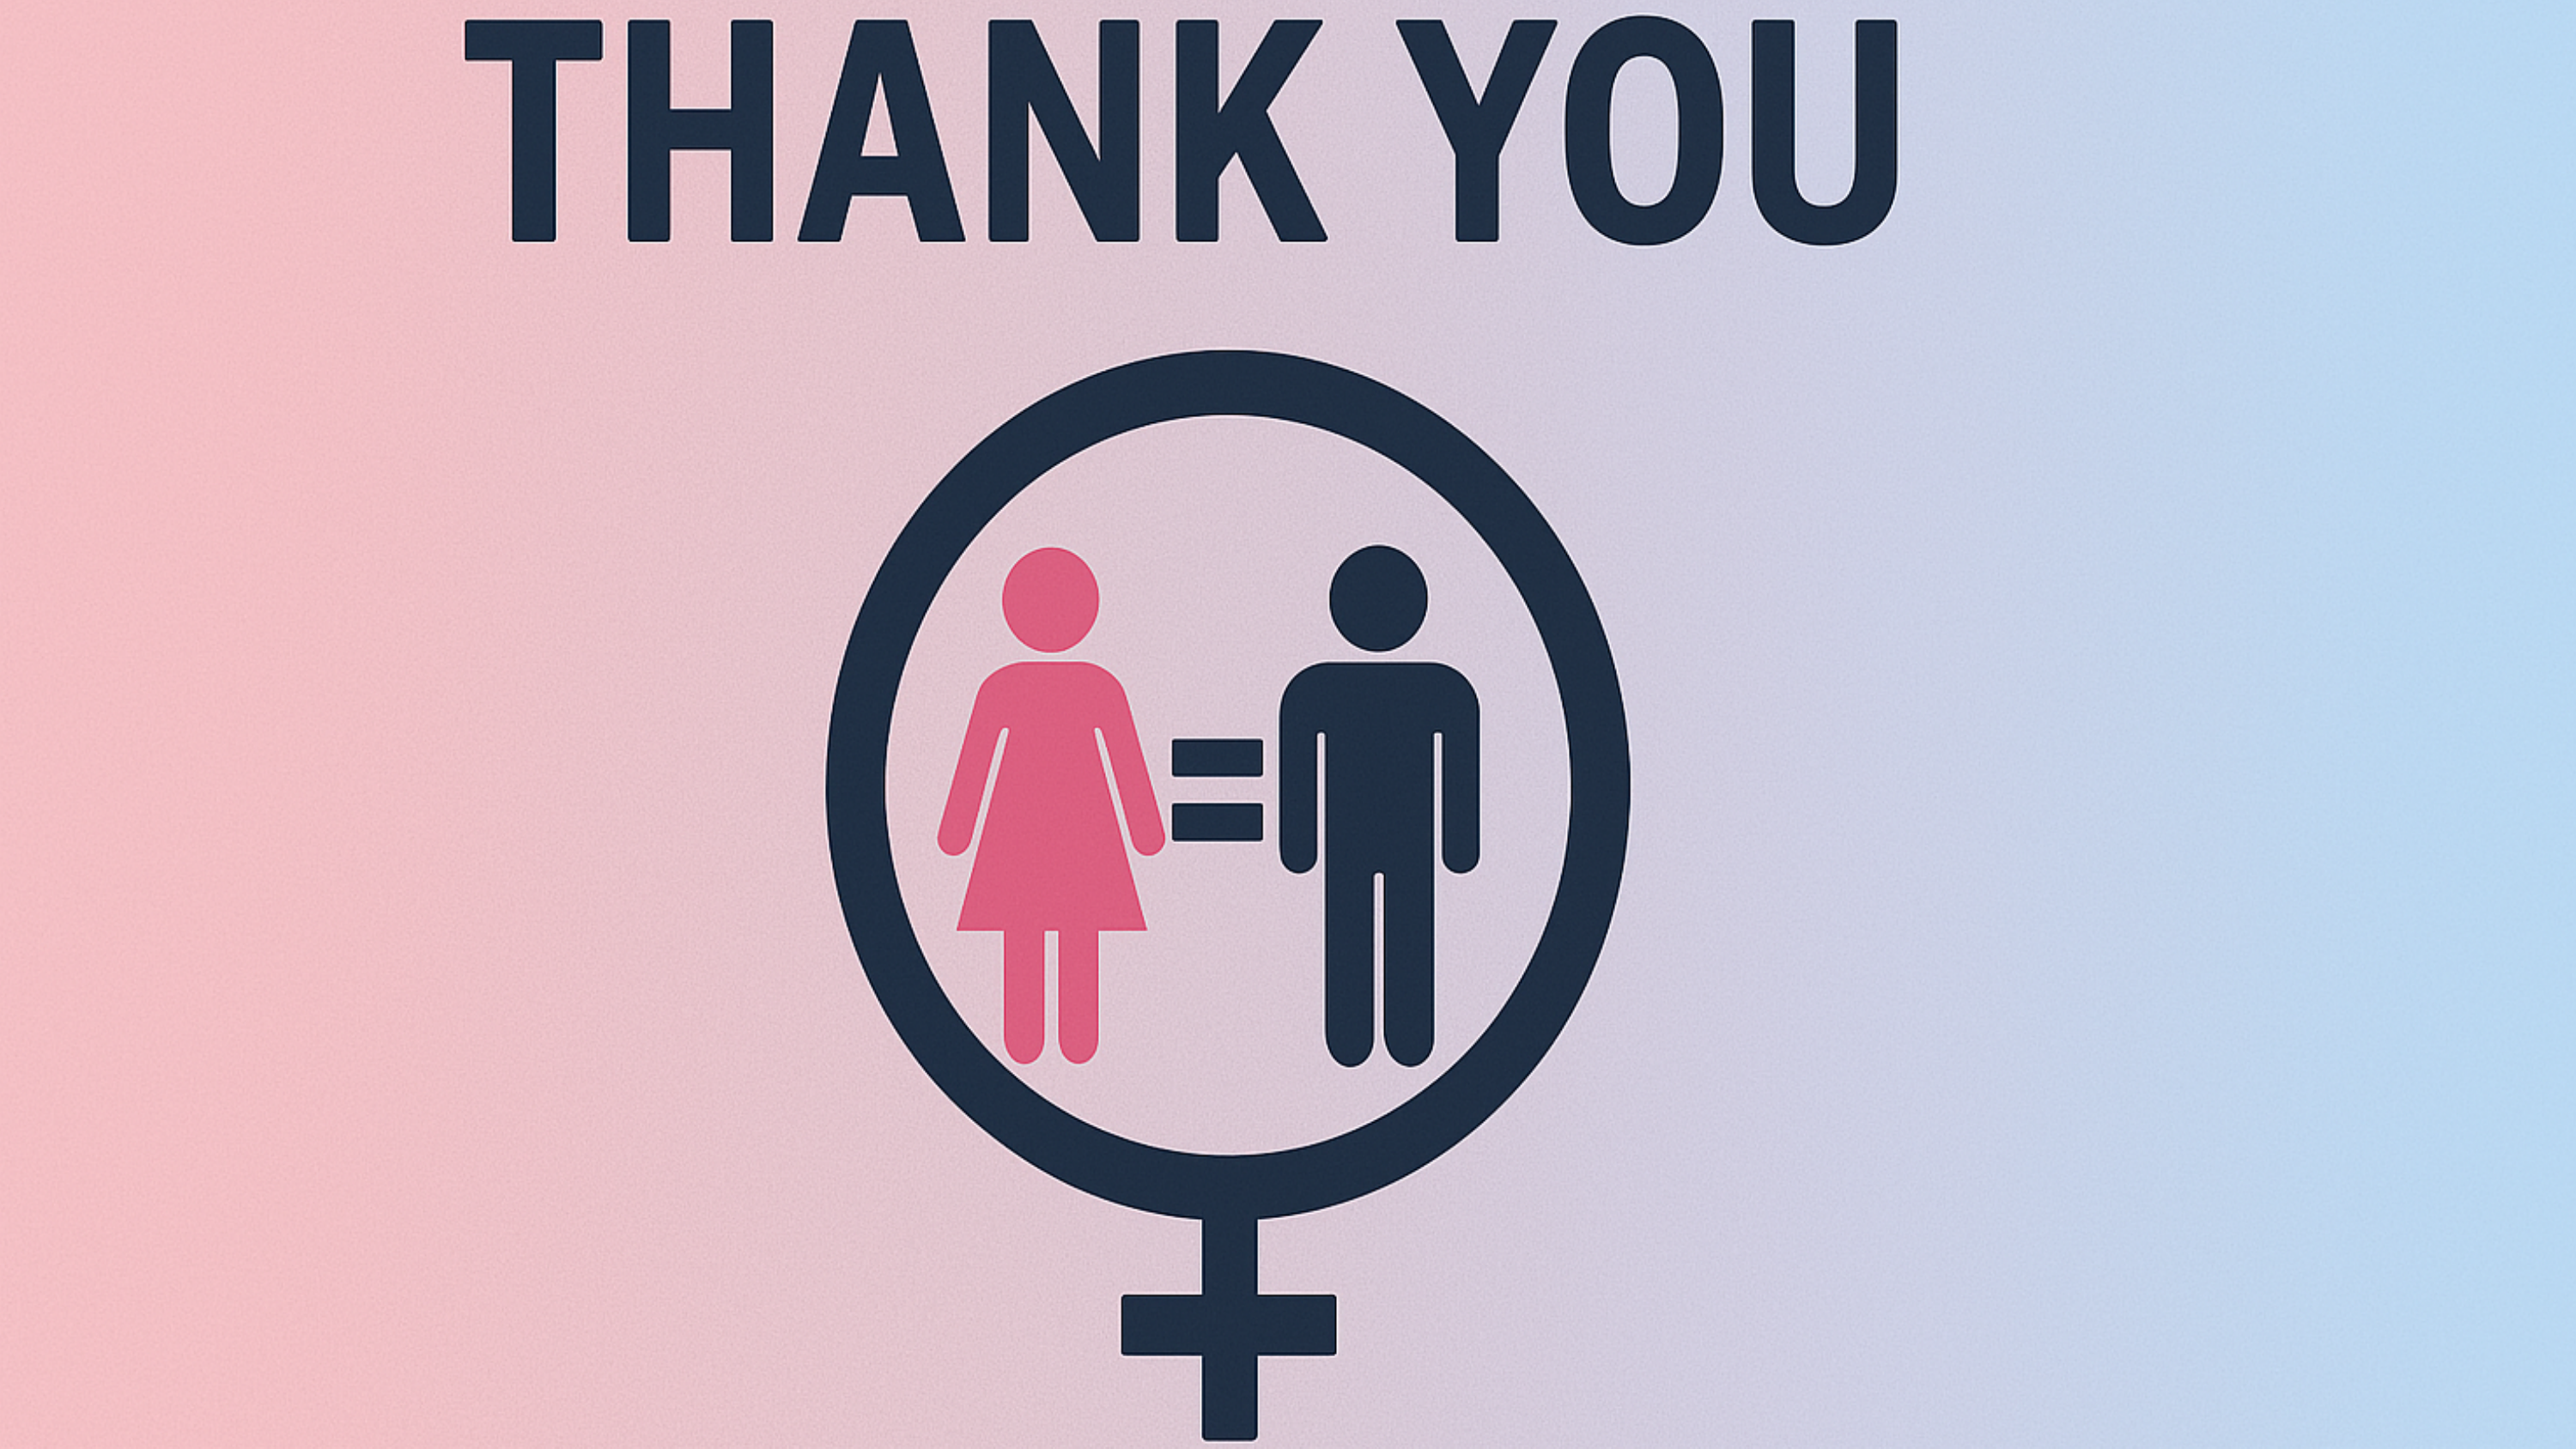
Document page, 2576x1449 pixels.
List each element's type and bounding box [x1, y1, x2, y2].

text_box [0, 0, 2576, 1449]
